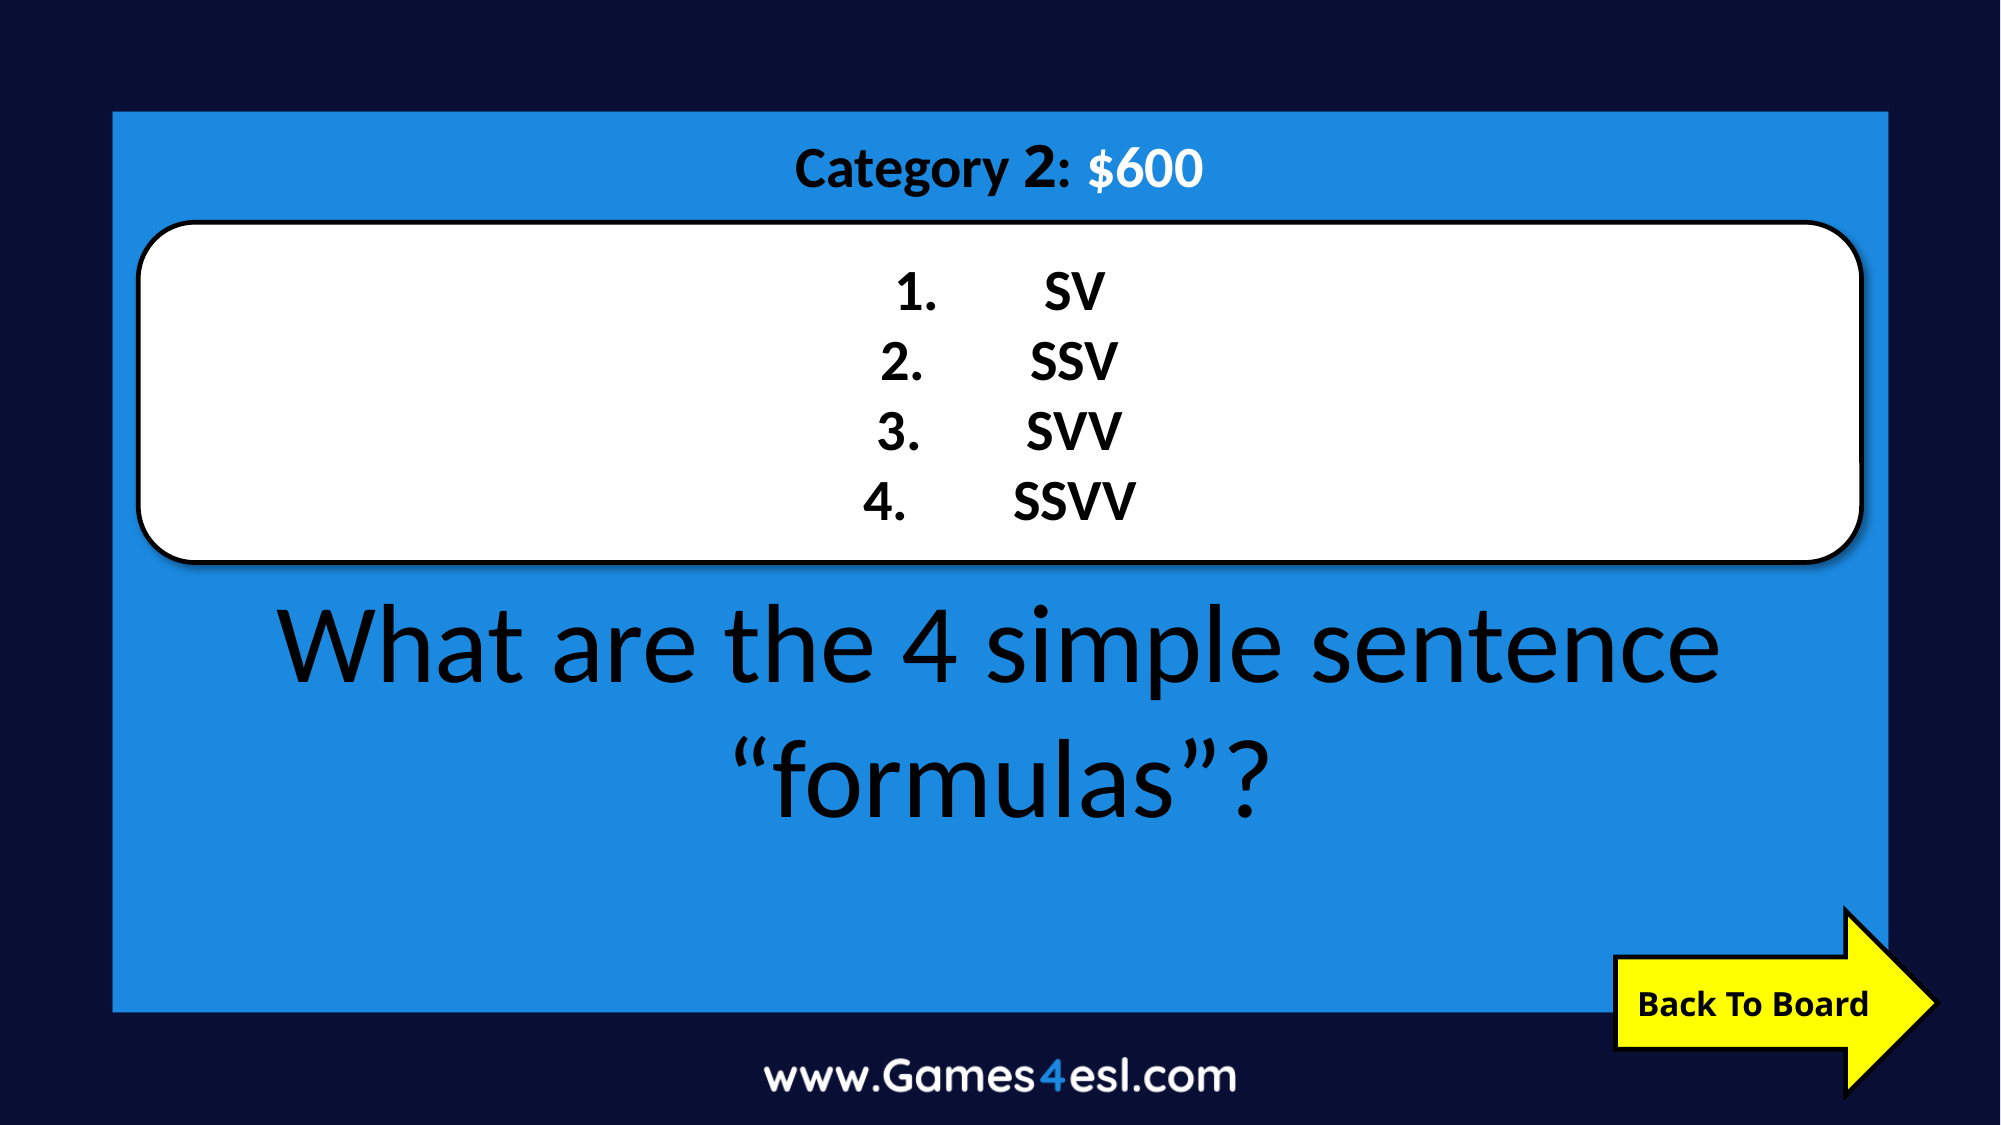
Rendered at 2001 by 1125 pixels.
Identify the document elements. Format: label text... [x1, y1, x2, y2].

text_box SV SSV SVV SSVV [137, 221, 1863, 562]
text_box What are the 4 simple sentence “formulas”? [138, 562, 1862, 848]
text_box Category 2: $600 [111, 121, 1889, 207]
picture [0, 0, 2001, 1125]
text_box Back To Board [1614, 908, 1940, 1098]
